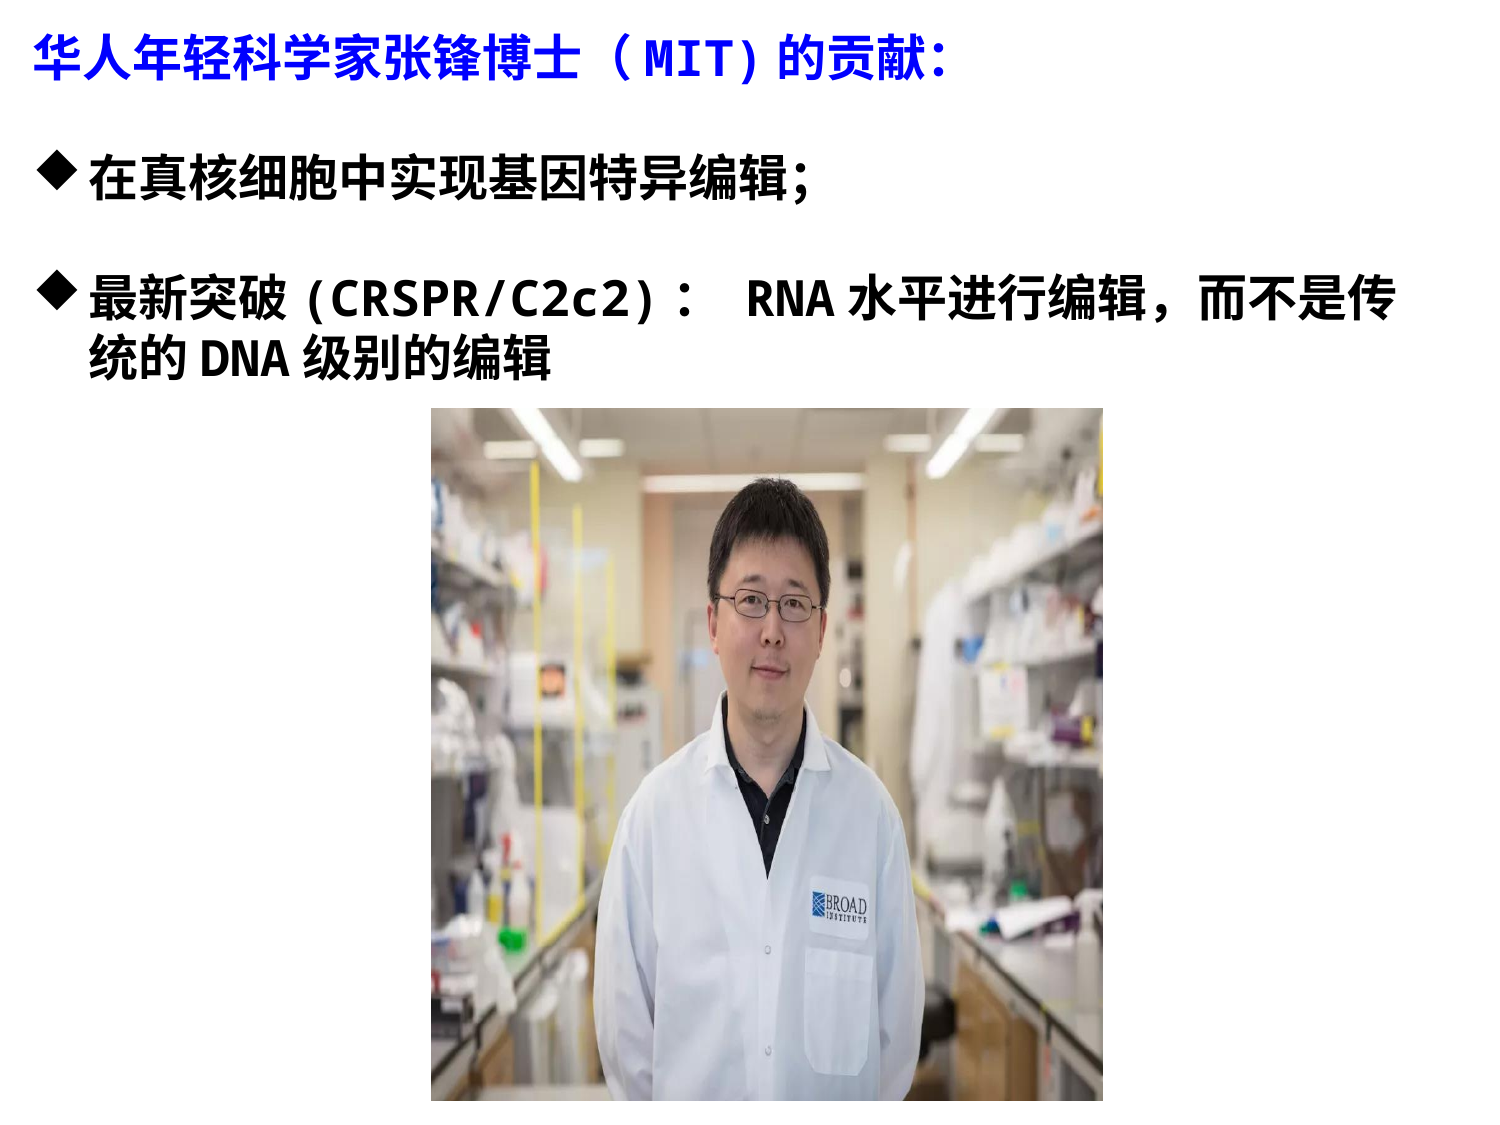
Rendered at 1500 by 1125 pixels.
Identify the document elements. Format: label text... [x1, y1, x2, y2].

picture [430, 408, 1104, 1101]
text_box 华人年轻科学家张锋博士（MIT)的贡献： 在真核细胞中实现基因特异编辑； 最新突破(CRSPR/C2c2)： RNA水平进行编辑，而不是传统的DNA级别的编辑 [17, 18, 1436, 394]
